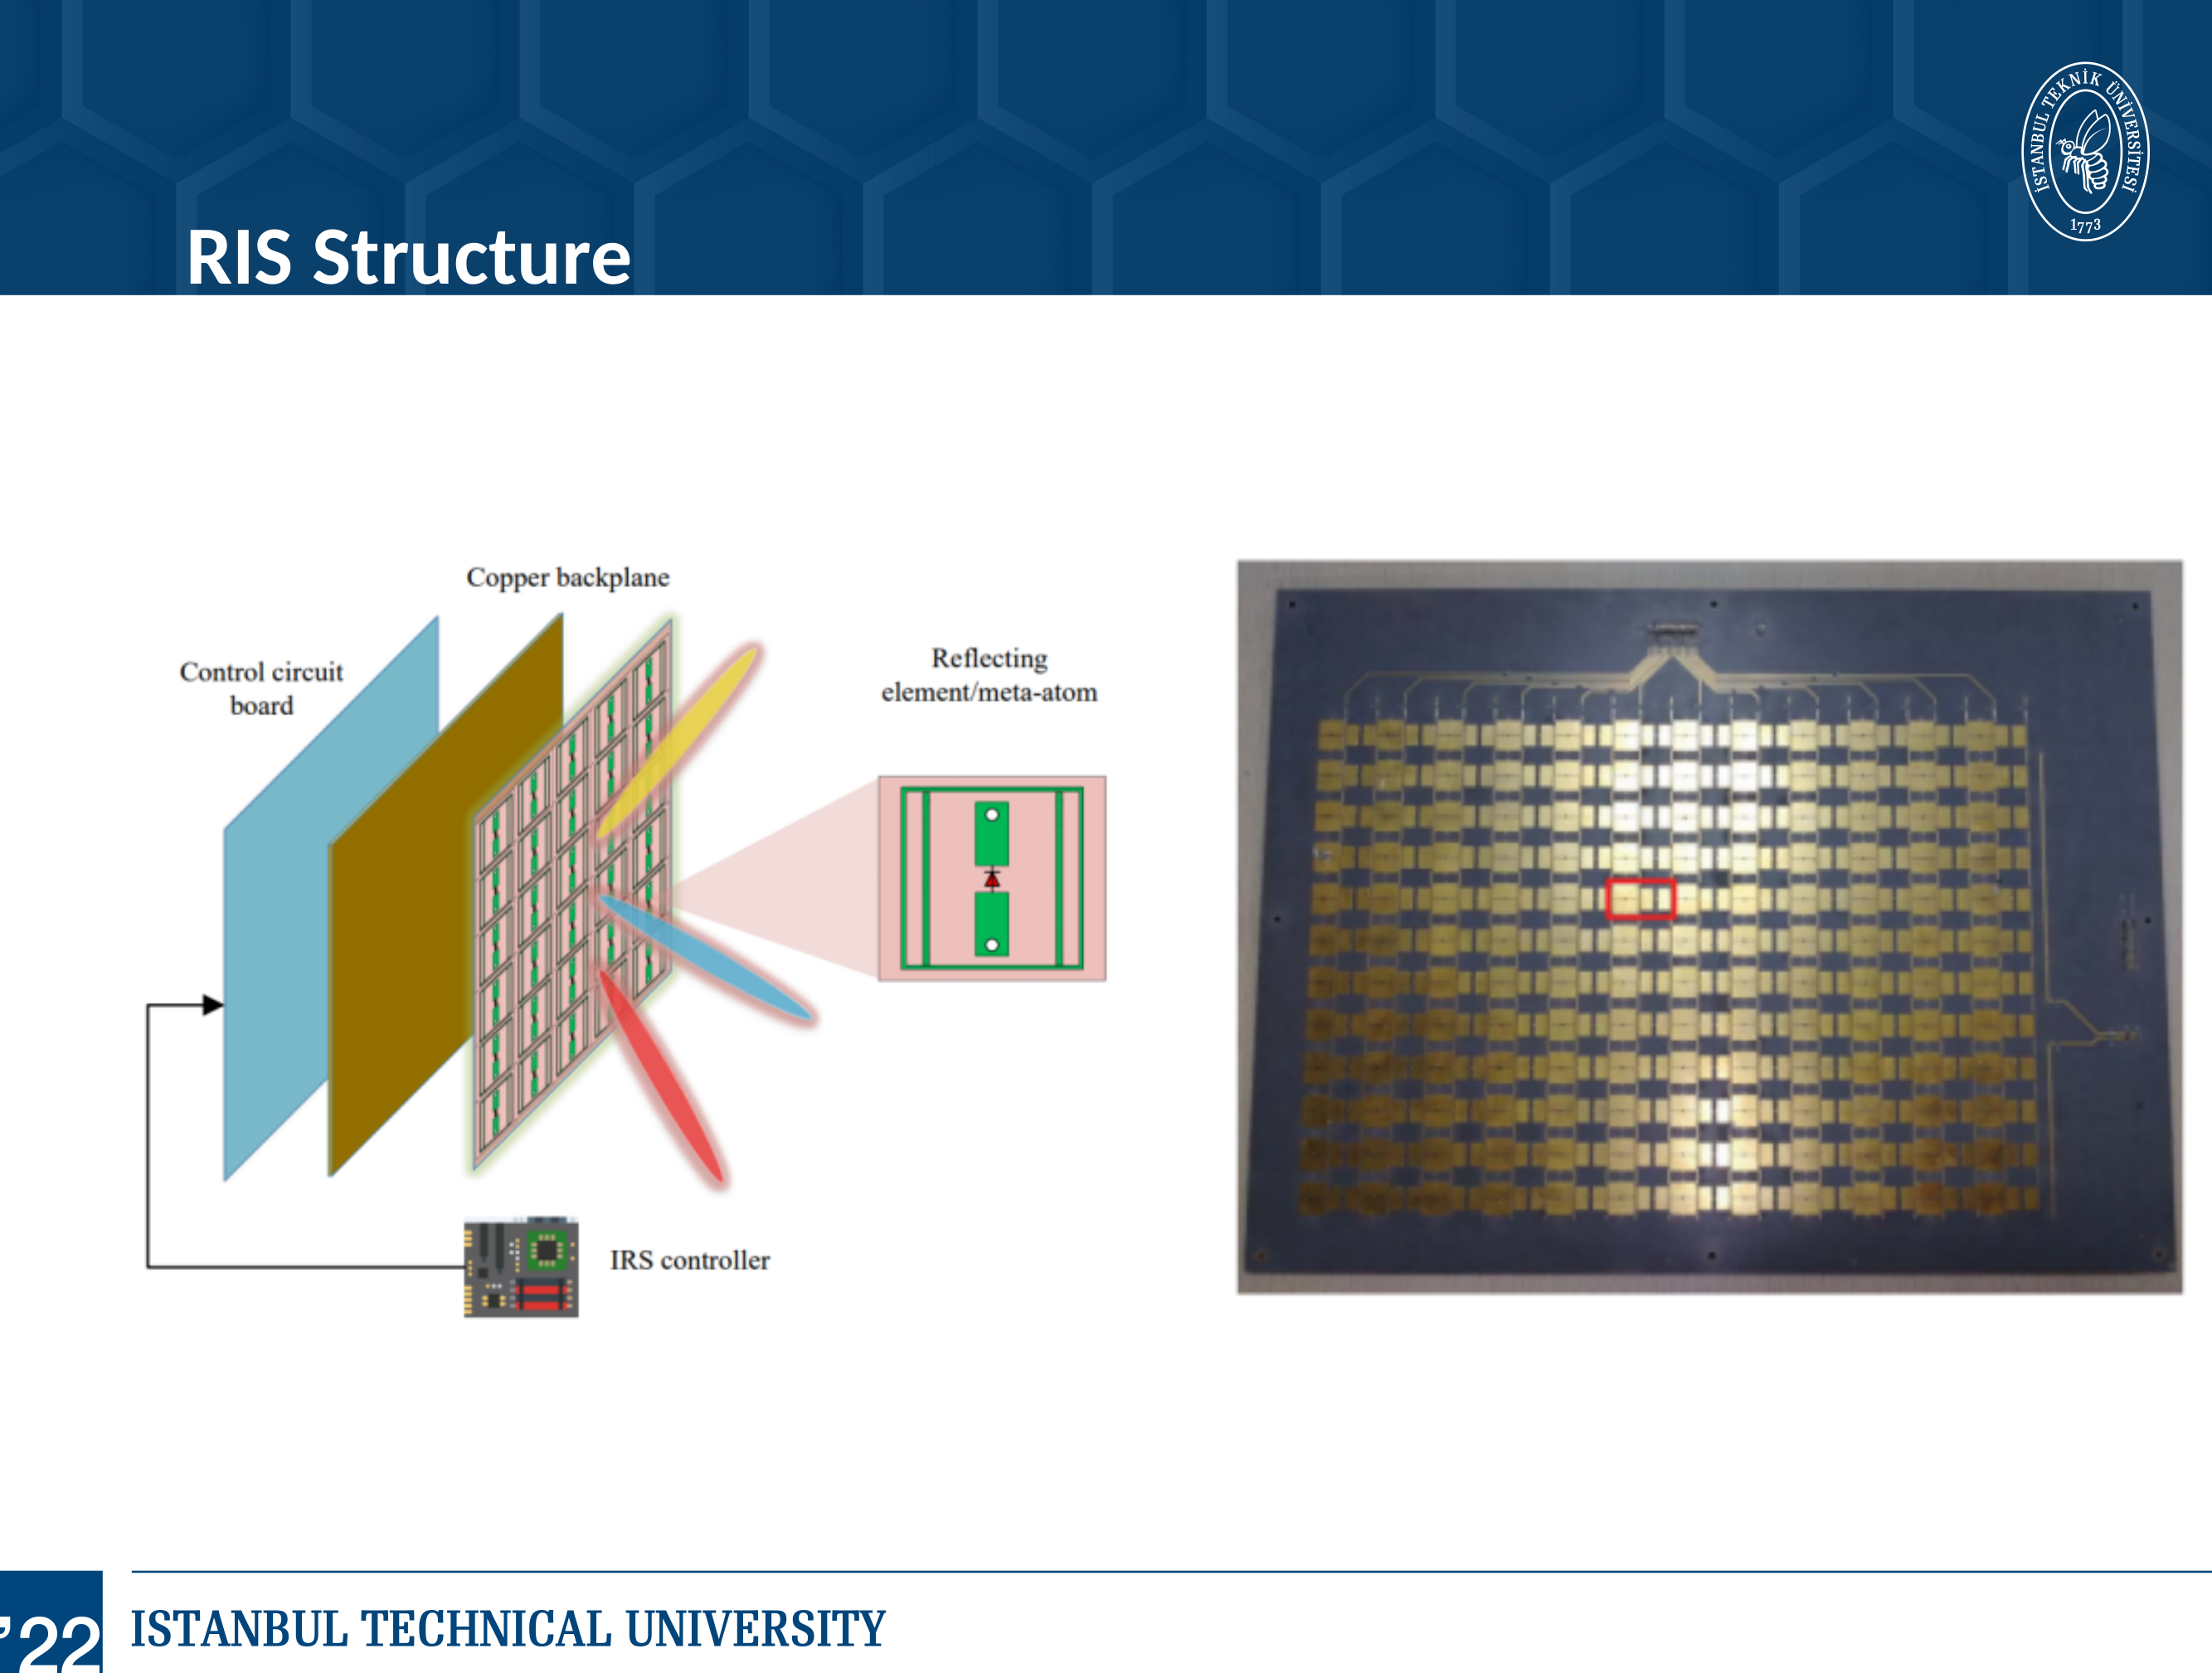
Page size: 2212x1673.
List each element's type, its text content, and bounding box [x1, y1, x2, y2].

title RIS Structure [173, 95, 2082, 419]
picture [0, 0, 2212, 1673]
